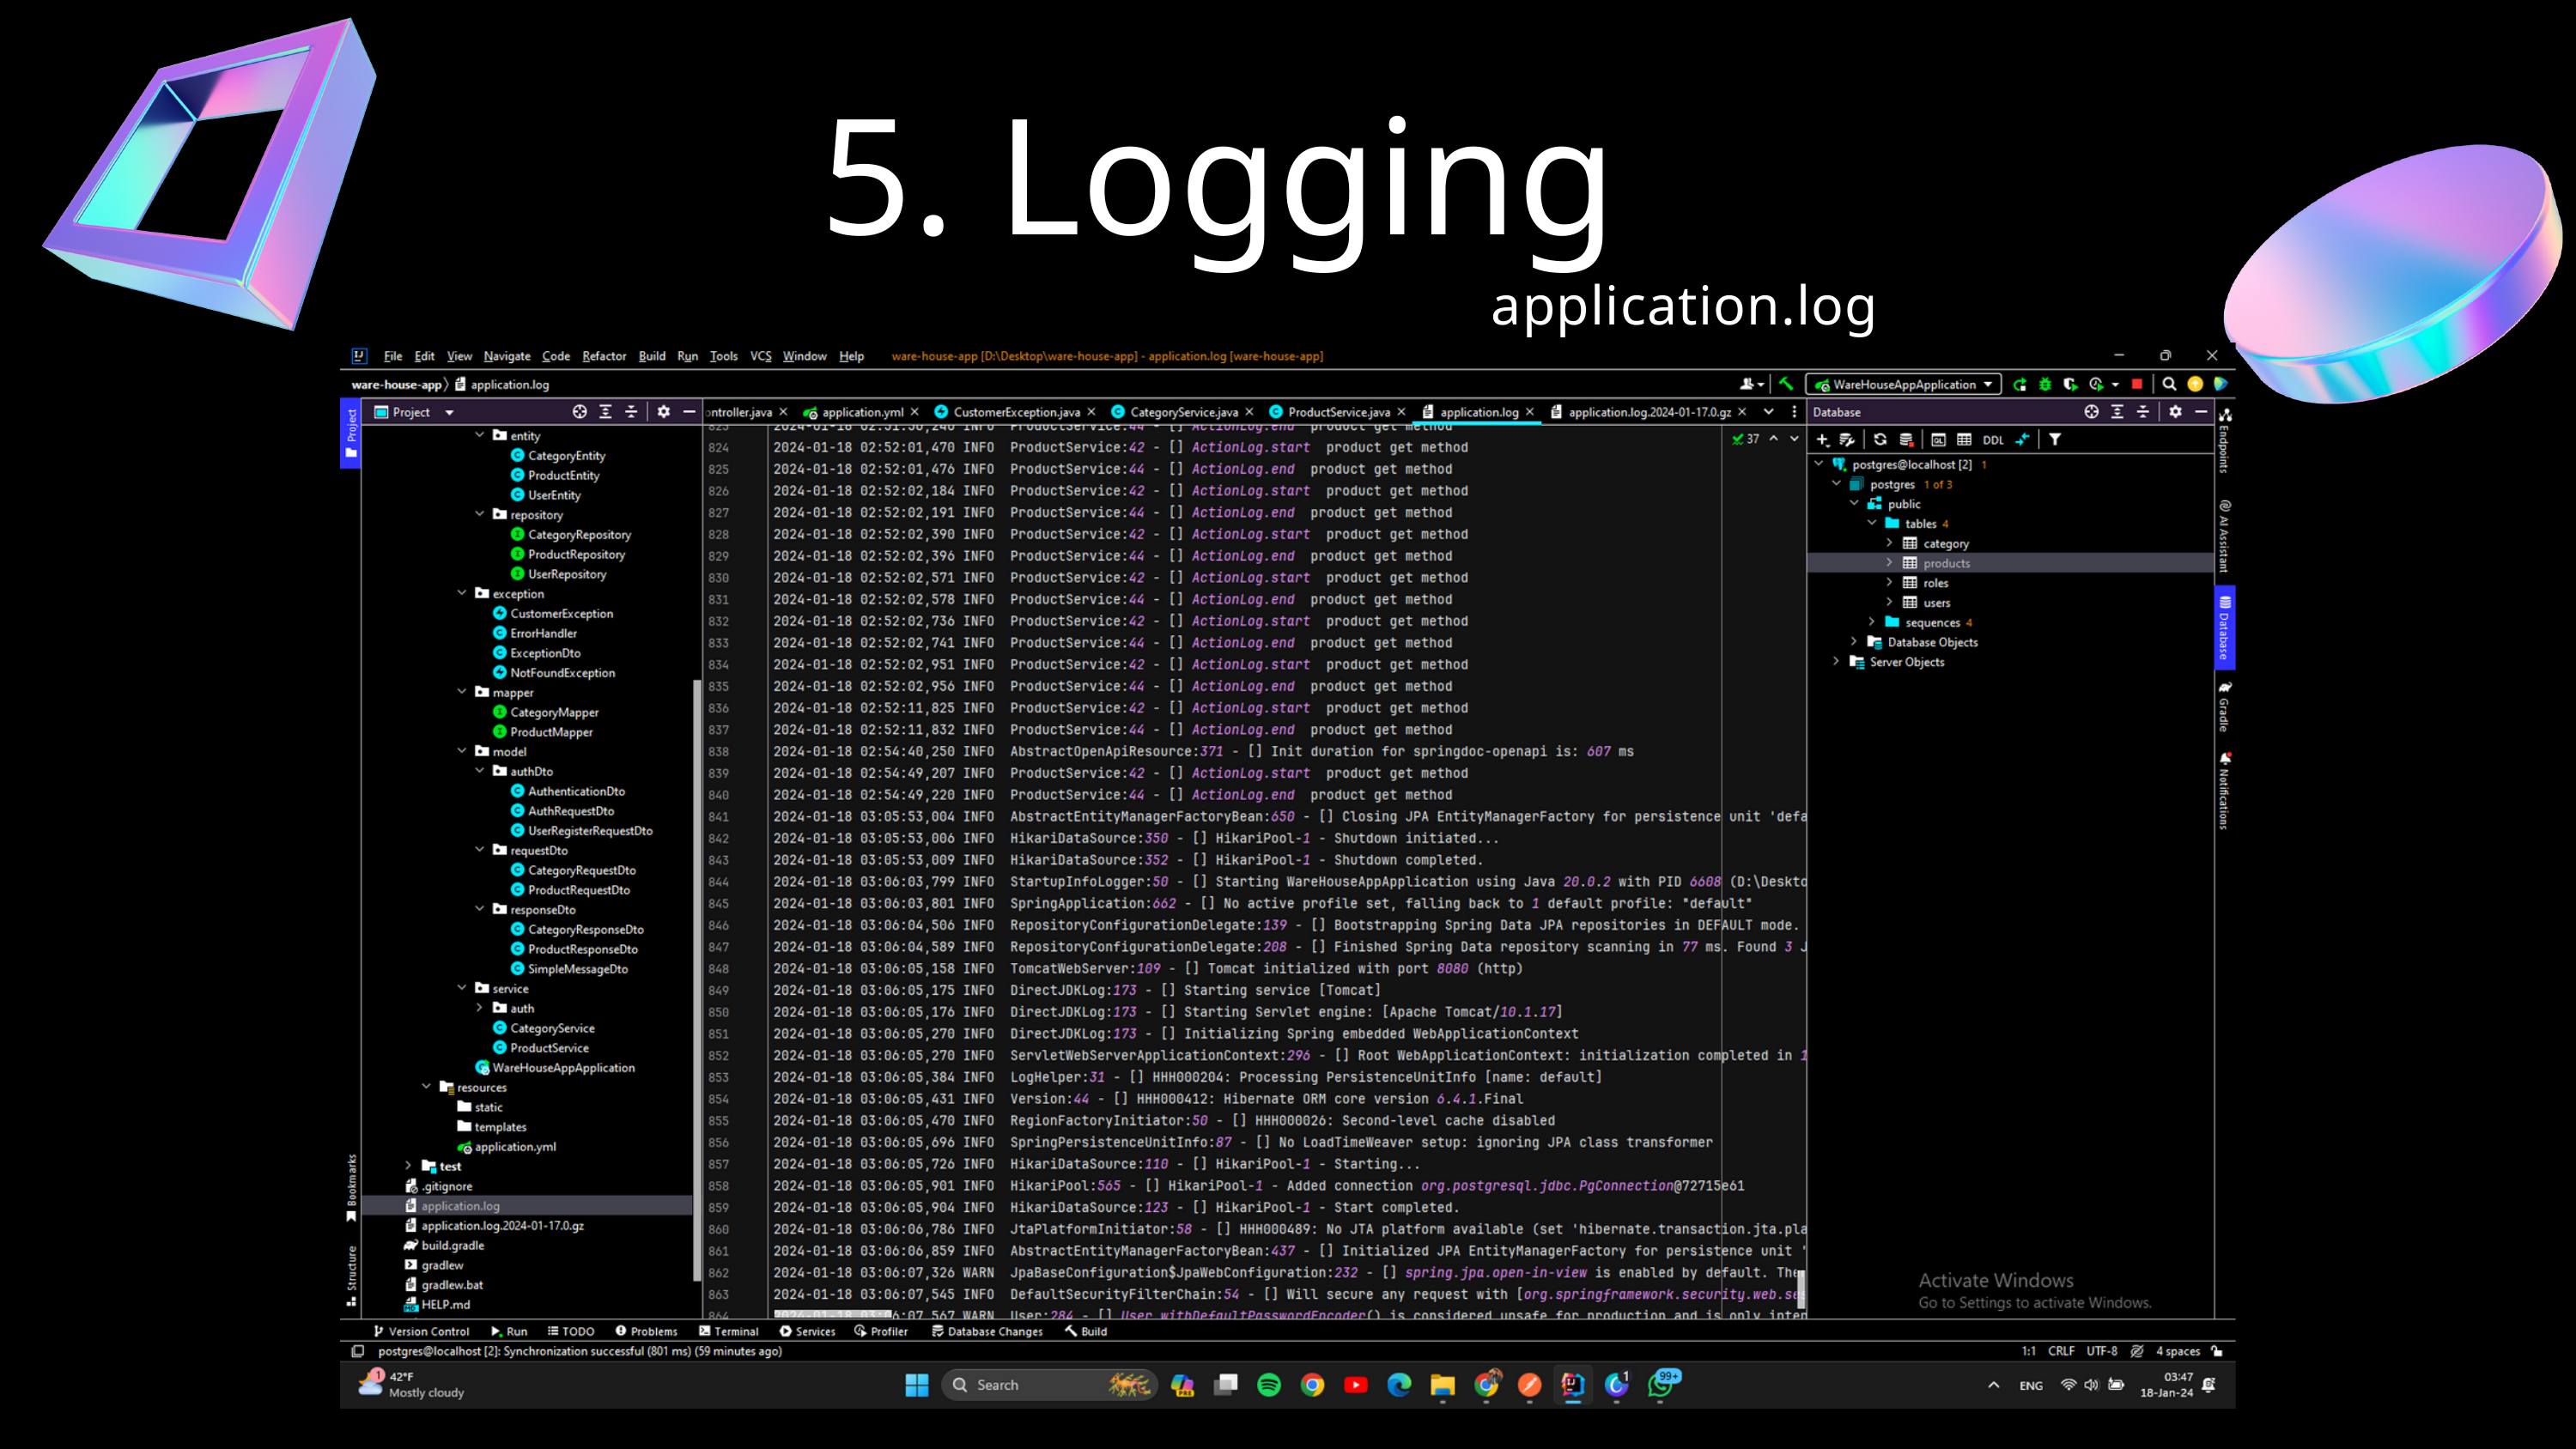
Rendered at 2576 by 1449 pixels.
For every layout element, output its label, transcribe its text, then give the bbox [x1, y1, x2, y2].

text_box 5. Logging [820, 90, 1756, 268]
text_box [340, 343, 2236, 1409]
text_box [41, 17, 377, 331]
text_box [2223, 336, 2563, 404]
text_box [2223, 144, 2563, 276]
text_box application.log [1491, 276, 2576, 336]
